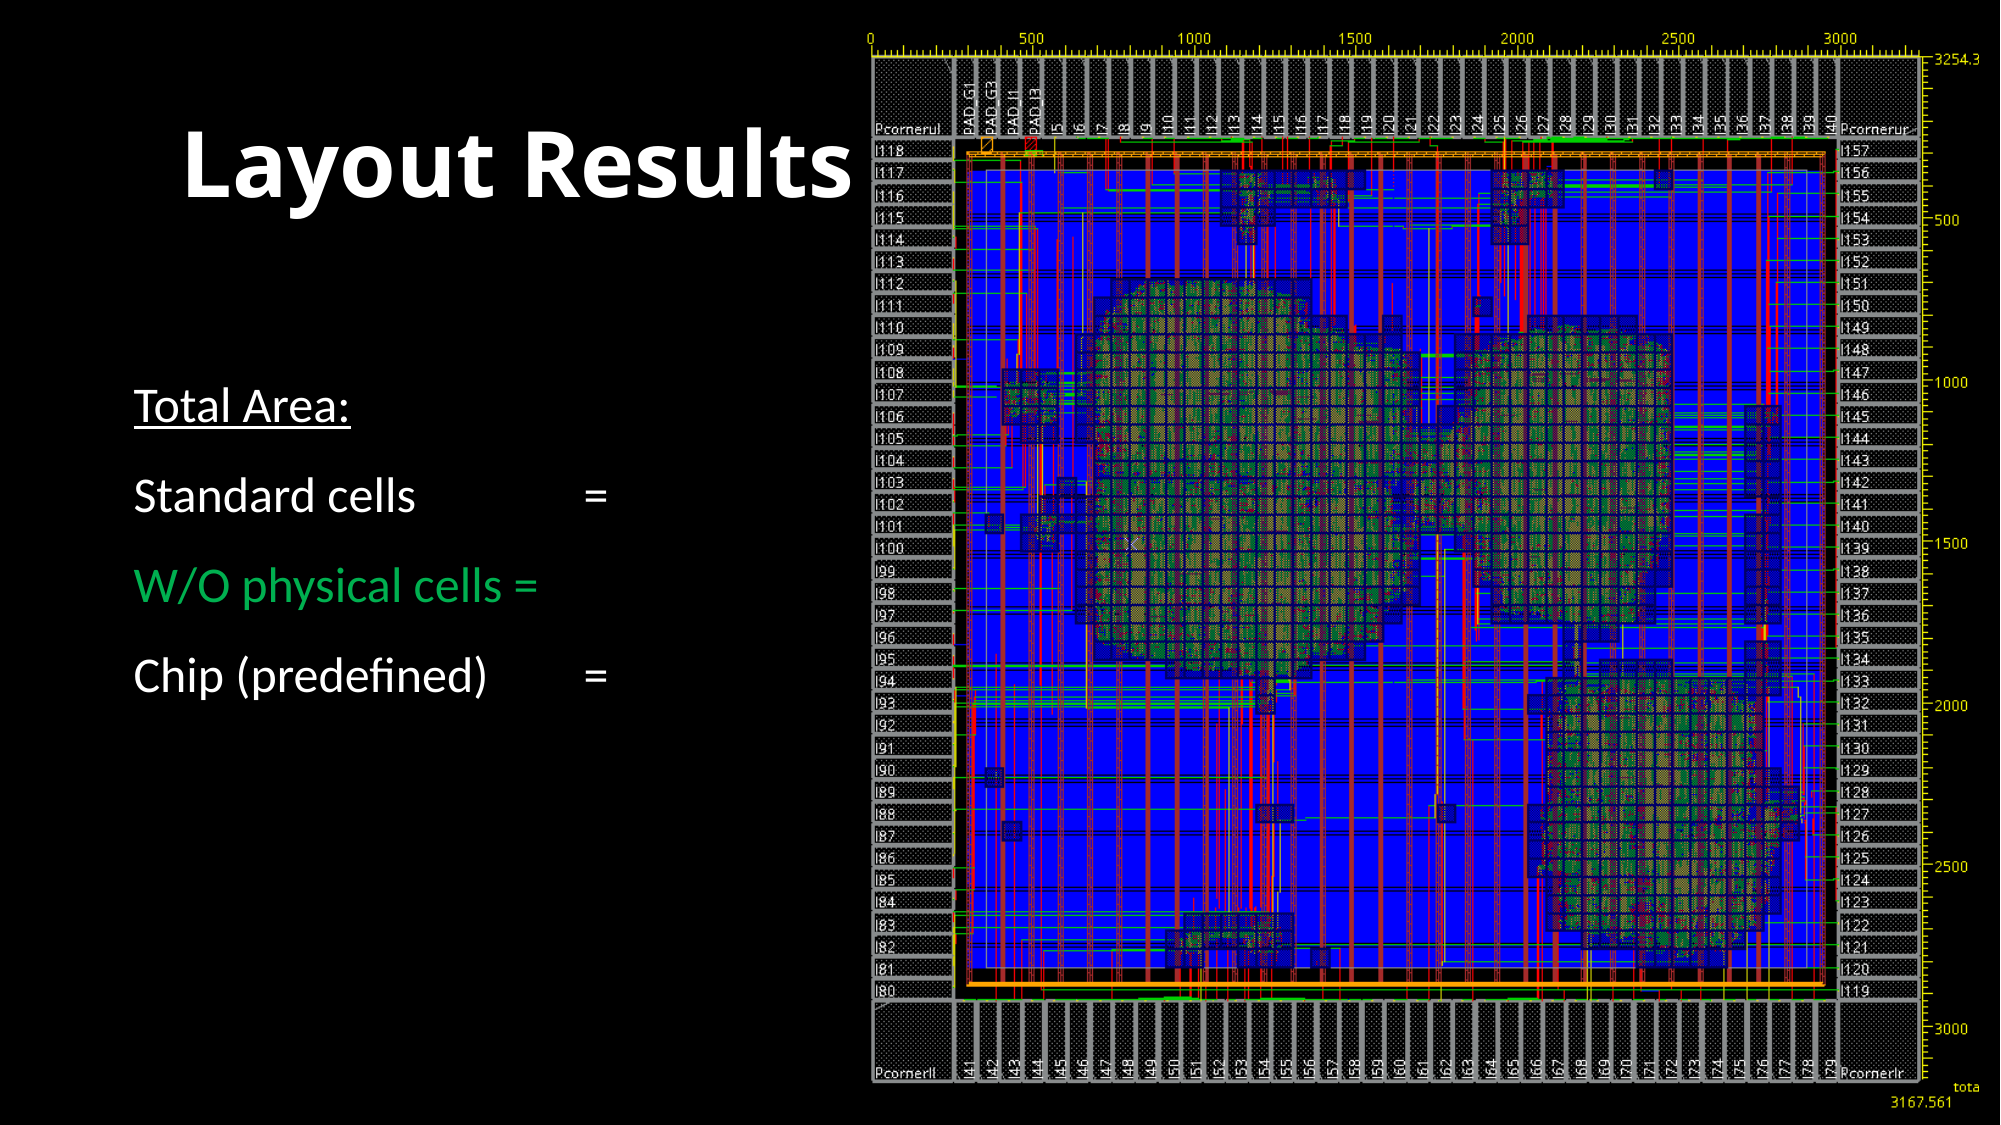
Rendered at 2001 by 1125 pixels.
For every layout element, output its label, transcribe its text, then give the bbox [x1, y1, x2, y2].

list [845, 0, 1979, 1125]
text_box Layout Results [165, 59, 845, 277]
